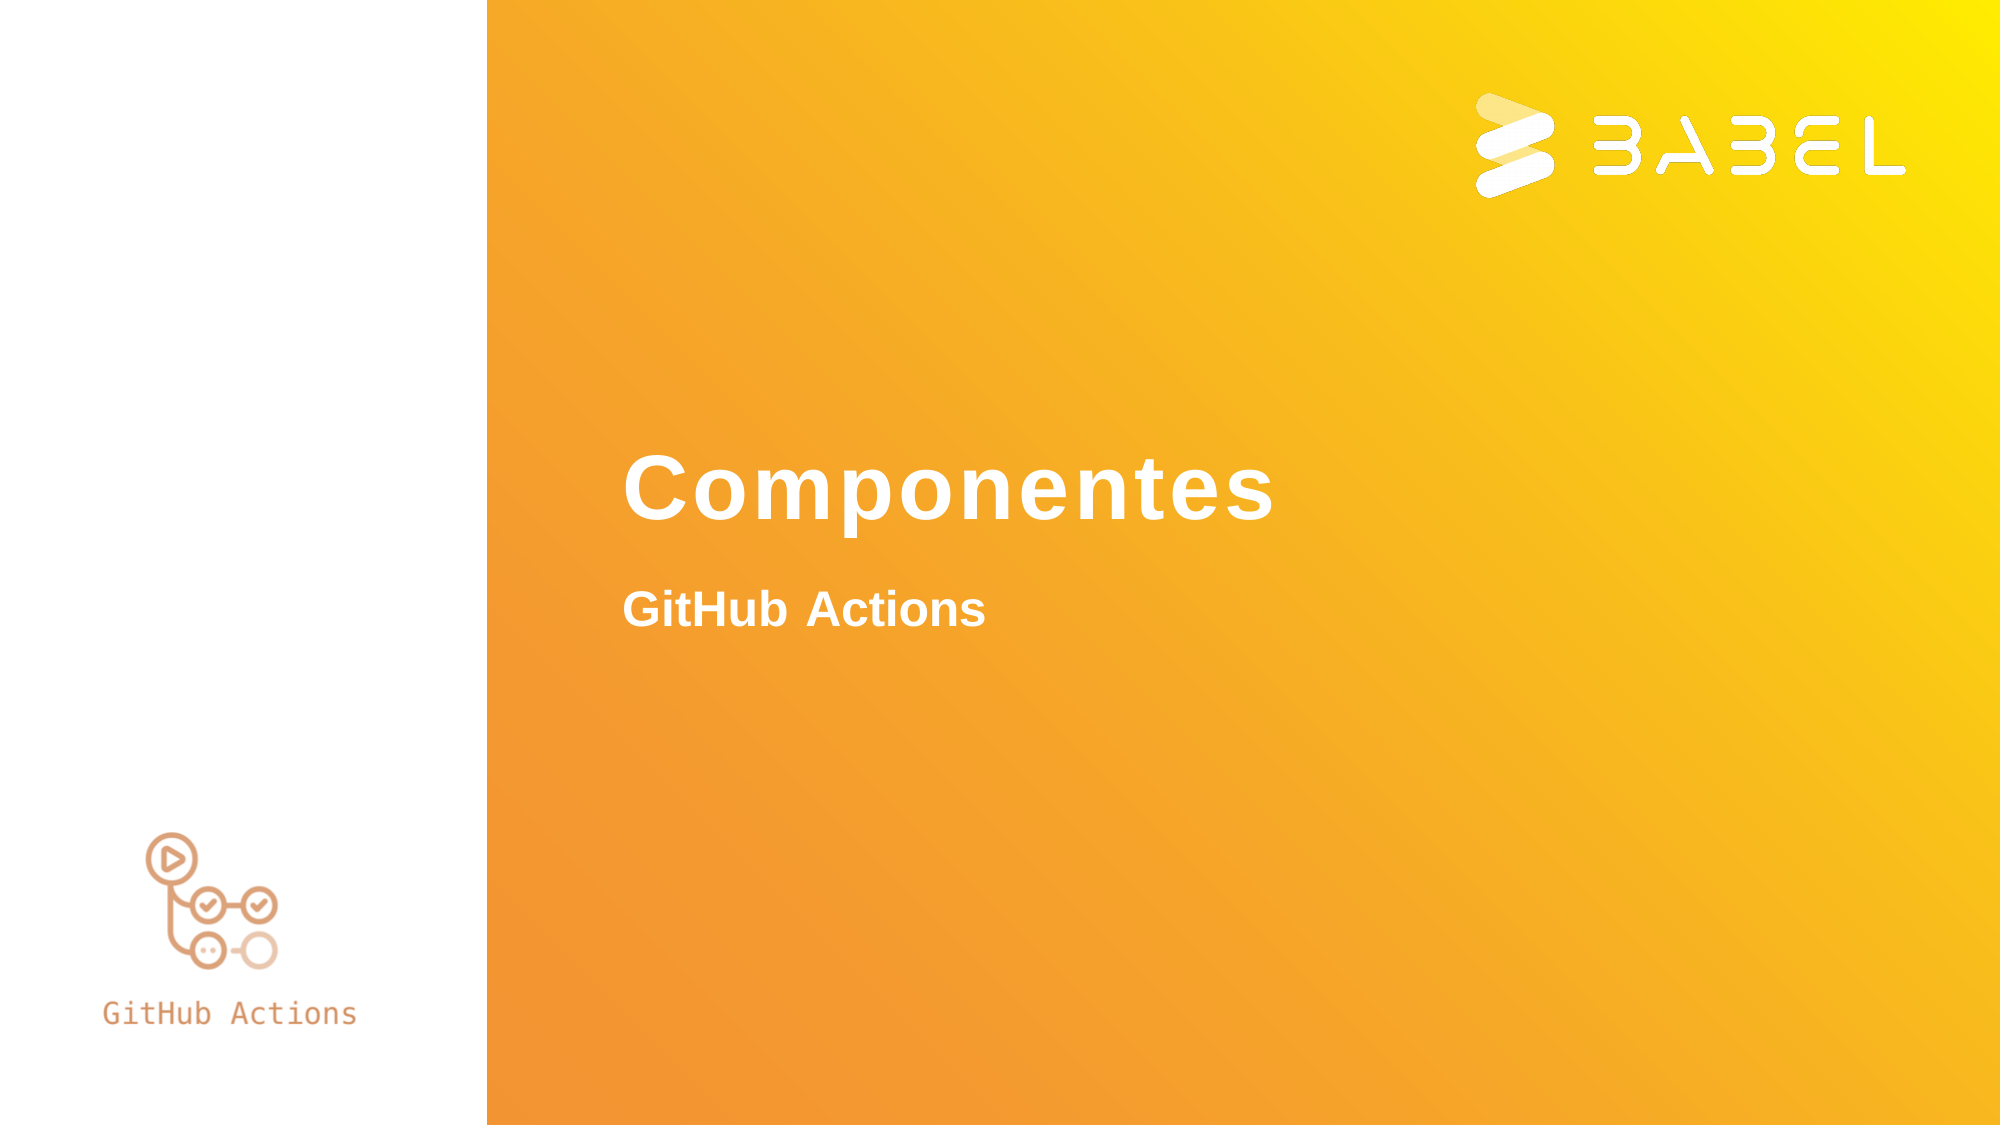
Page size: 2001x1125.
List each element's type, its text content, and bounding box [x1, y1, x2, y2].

list GitHub Actions [607, 575, 1818, 646]
picture [487, 0, 2000, 1125]
list Componentes [607, 441, 1818, 546]
picture [13, 815, 456, 1042]
